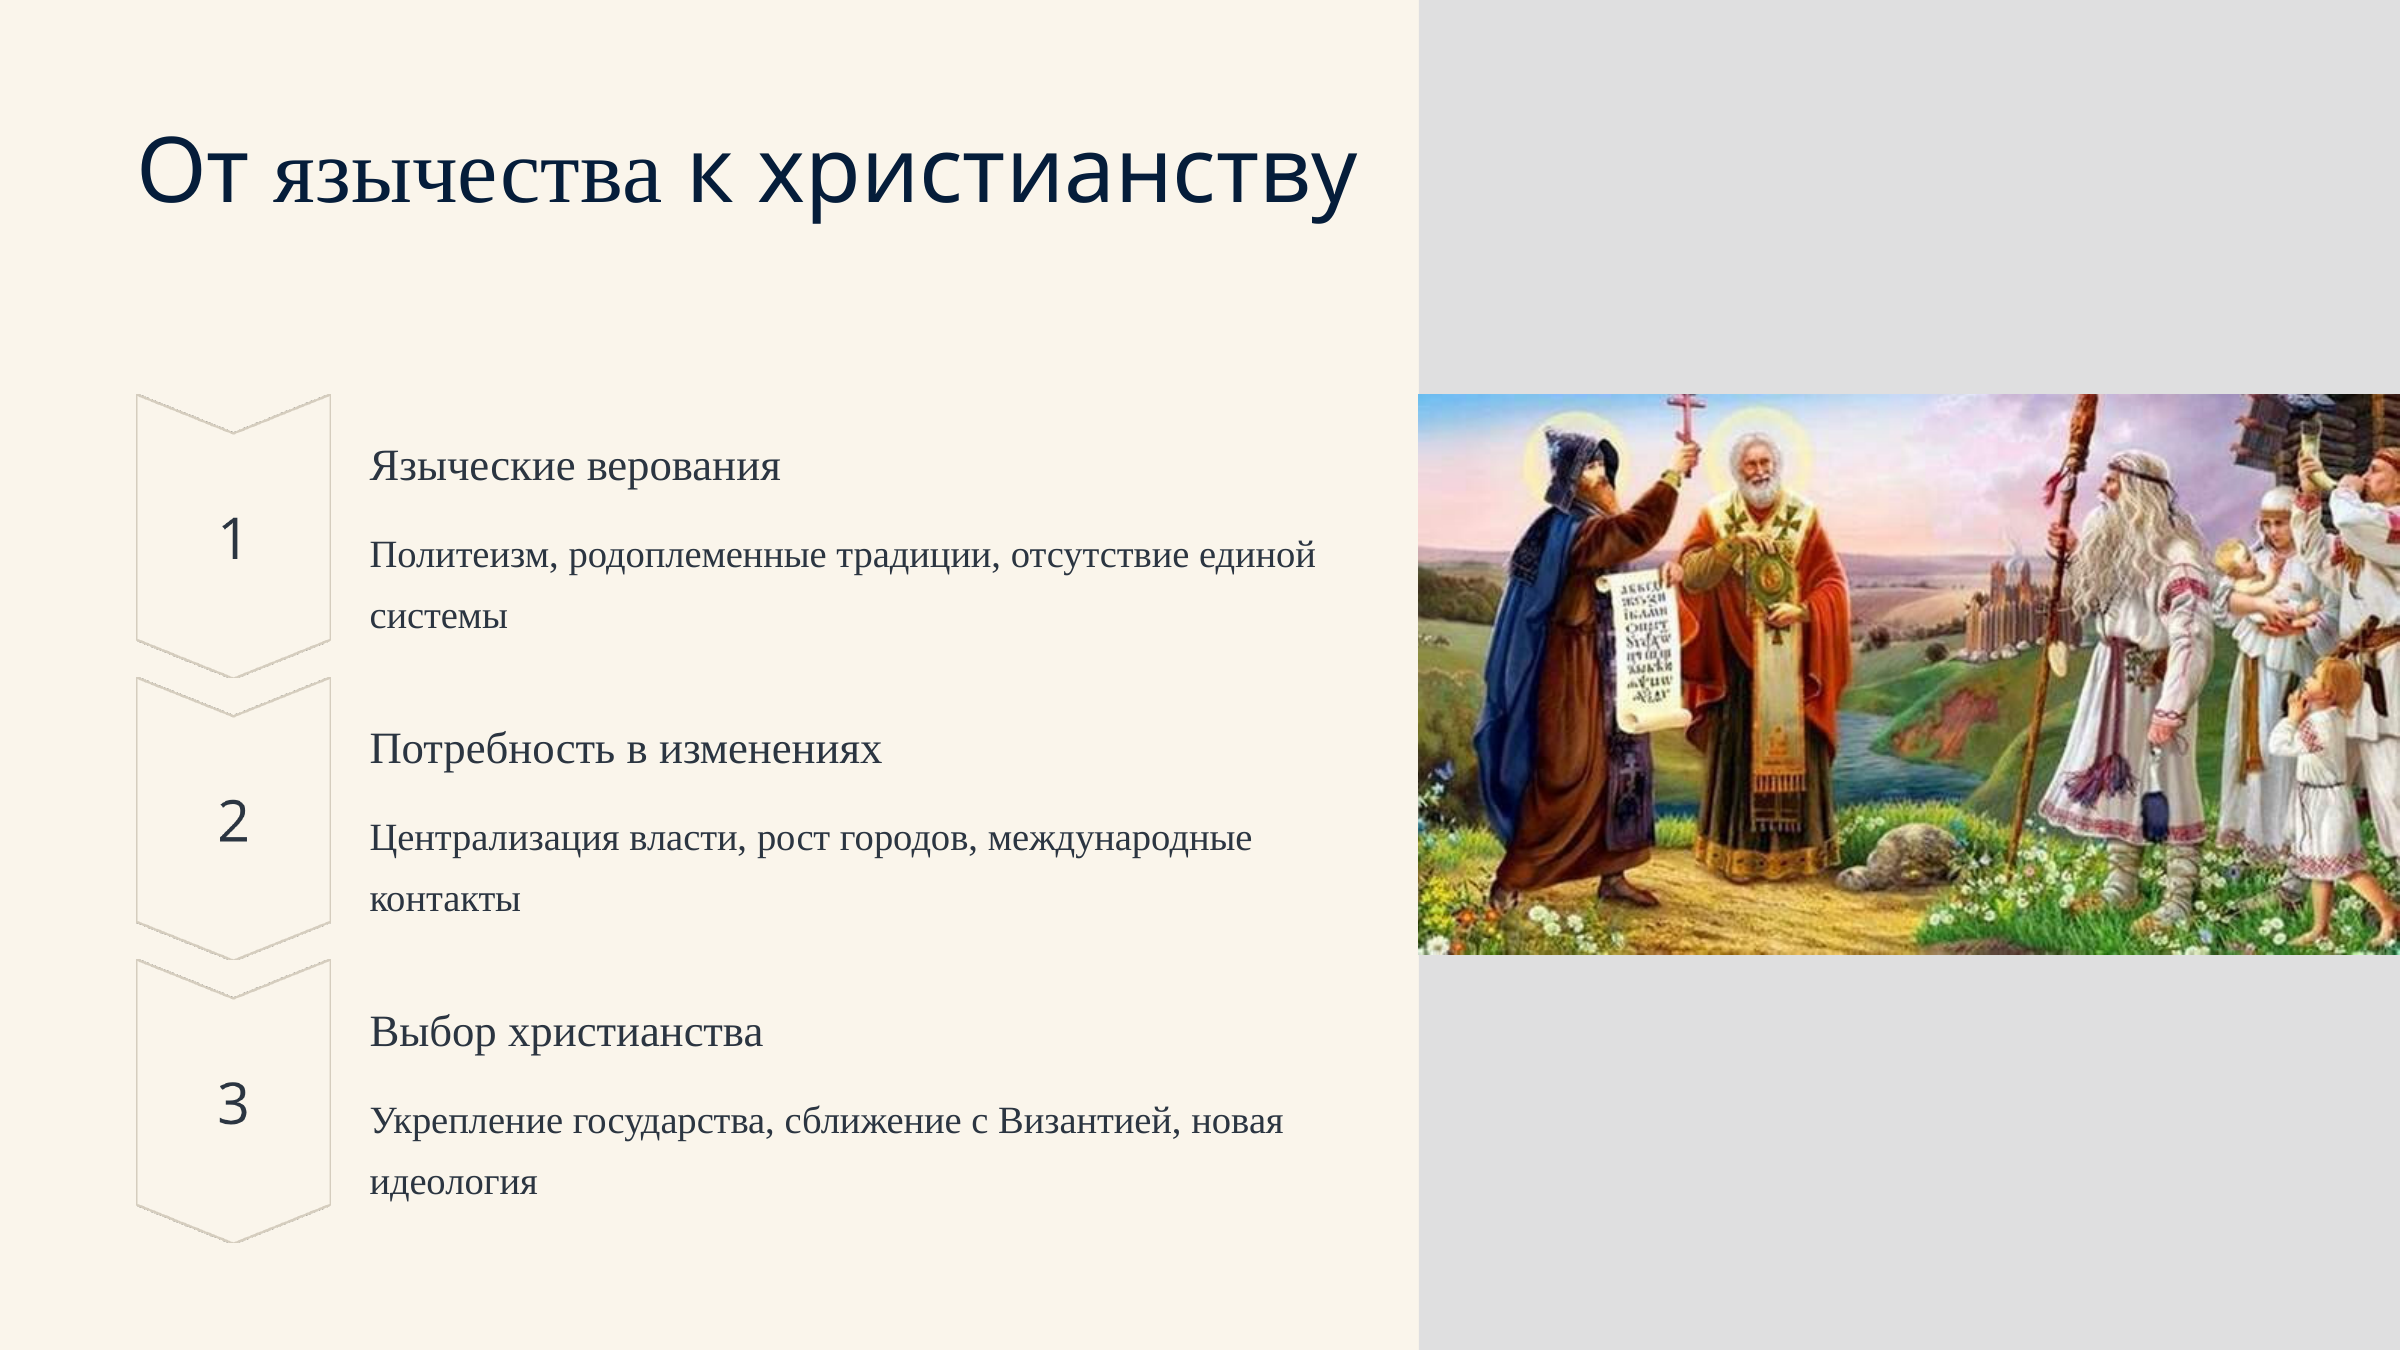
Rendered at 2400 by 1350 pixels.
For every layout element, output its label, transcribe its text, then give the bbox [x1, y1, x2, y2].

text_box Укрепление государства, сближение с Византией, новая идеология [369, 1079, 1364, 1204]
picture [136, 394, 331, 1243]
text_box Потребность в изменениях [369, 716, 982, 774]
picture [1418, 394, 2400, 955]
text_box Политеизм, родоплеменные традиции, отсутствие единой системы [369, 513, 1364, 639]
text_box Выбор христианства [369, 998, 832, 1057]
text_box [1418, 0, 2400, 394]
text_box Централизация власти, рост городов, международные контакты [369, 796, 1364, 921]
text_box От язычества к христианству [136, 107, 1364, 336]
text_box Языческие верования [369, 433, 864, 491]
text_box [1418, 955, 2400, 1350]
